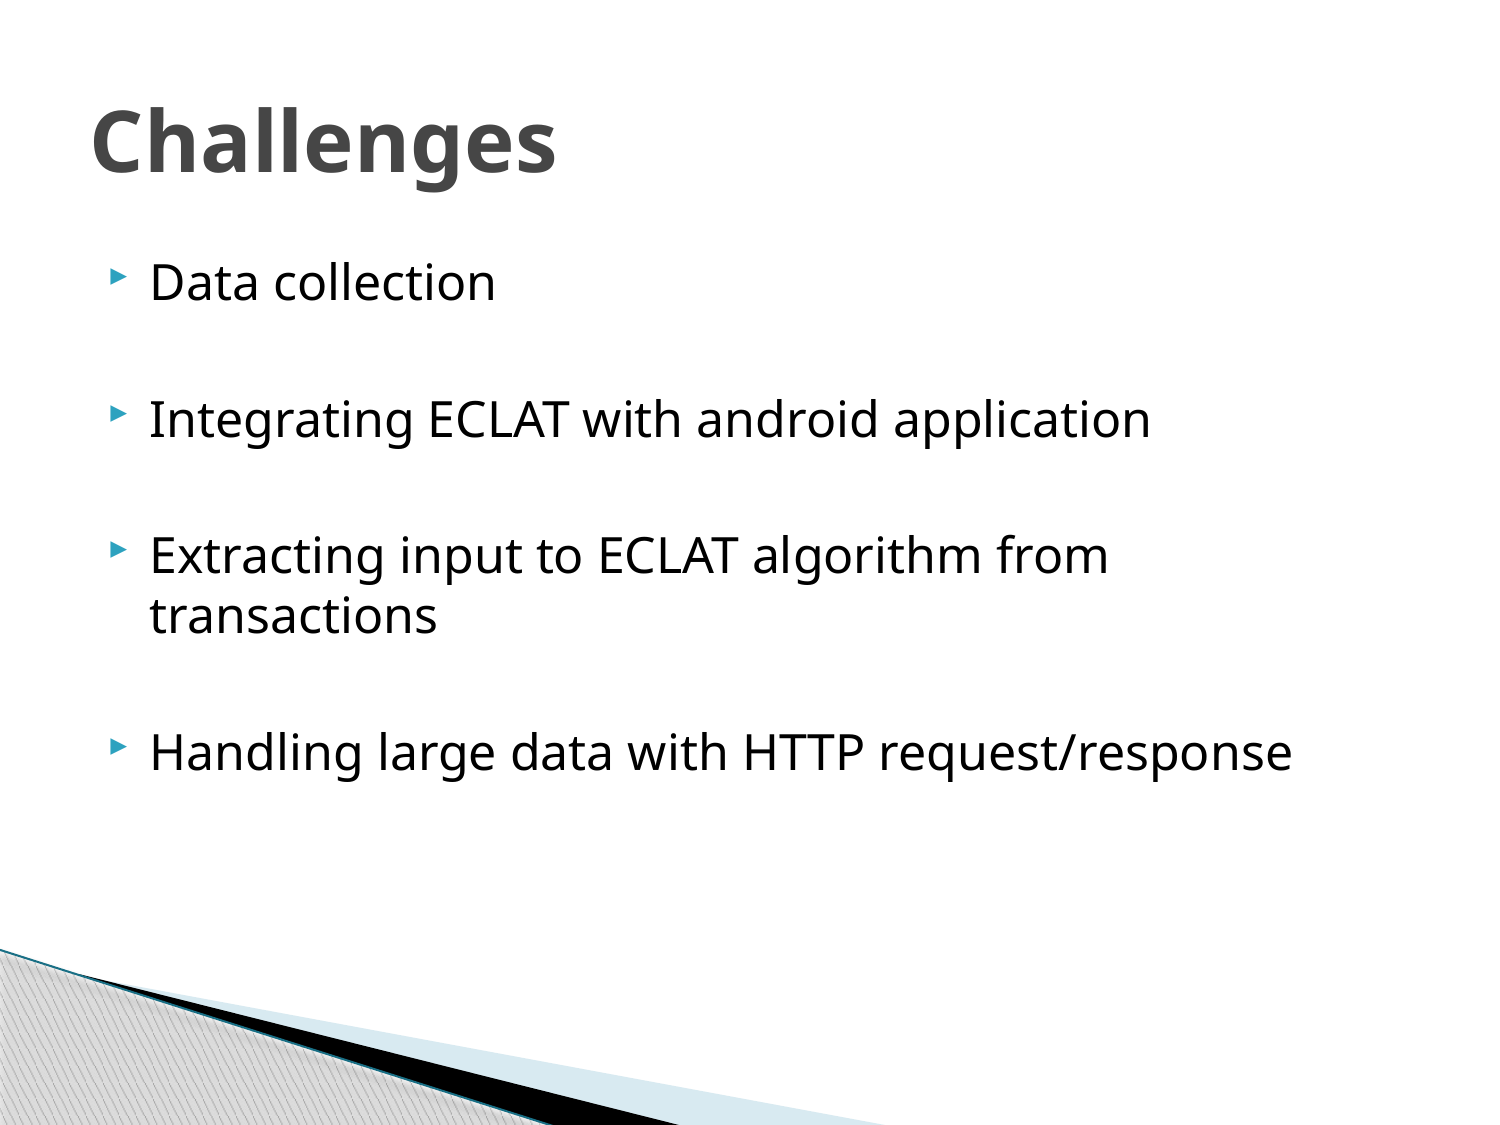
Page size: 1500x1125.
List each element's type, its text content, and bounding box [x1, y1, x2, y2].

list Data collection Integrating ECLAT with android application Extracting input to ECLAT algorithm from transactions Handling large data with HTTP request/response [75, 243, 1425, 986]
title Challenges [75, 45, 1425, 233]
